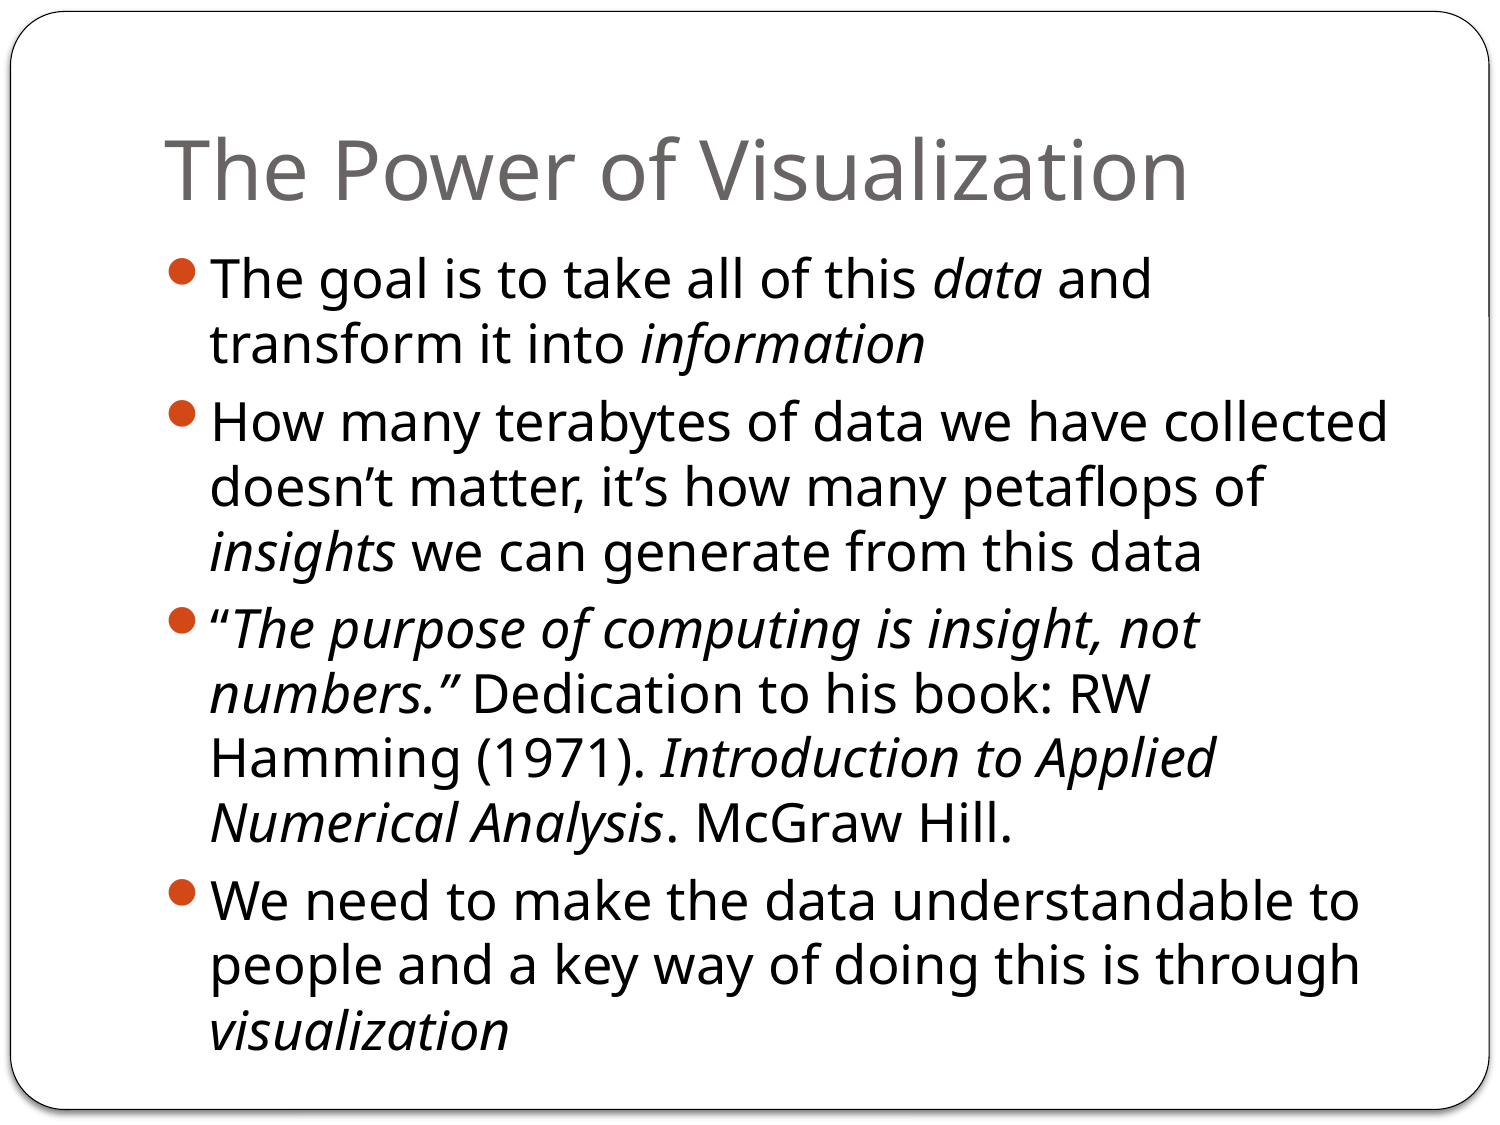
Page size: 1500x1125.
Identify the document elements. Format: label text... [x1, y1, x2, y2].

title The Power of Visualization [150, 45, 1425, 233]
list The goal is to take all of this data and transform it into information How many terabytes of data we have collected doesn’t matter, it’s how many petaflops of insights we can generate from this data “The purpose of computing is insight, not numbers.” Dedication to his book: RW Hamming (1971). Introduction to Applied Numerical Analysis. McGraw Hill. We need to make the data understandable to people and a key way of doing this is through visualization [150, 237, 1425, 988]
